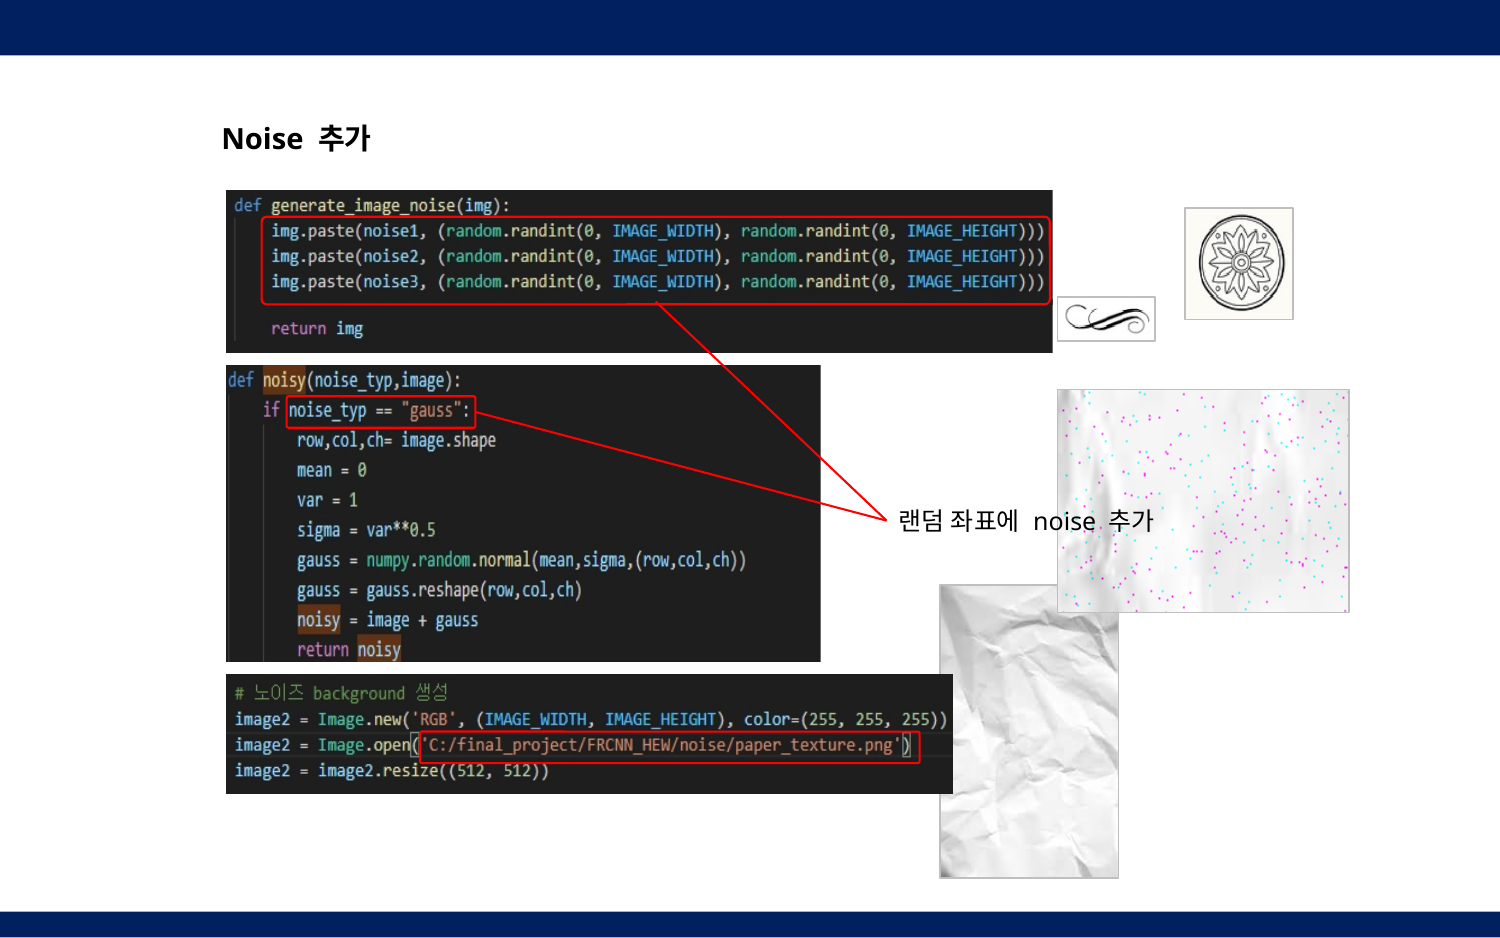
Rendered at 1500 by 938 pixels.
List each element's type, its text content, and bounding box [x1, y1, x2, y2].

picture [225, 390, 1349, 877]
picture [1185, 208, 1293, 320]
text_box Noise 추가 [209, 114, 830, 161]
picture [1057, 297, 1155, 341]
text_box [475, 411, 887, 522]
picture [225, 365, 821, 663]
text_box 랜덤 좌표에 noise 추가 [886, 499, 1052, 542]
picture [225, 190, 1053, 354]
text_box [655, 301, 887, 411]
